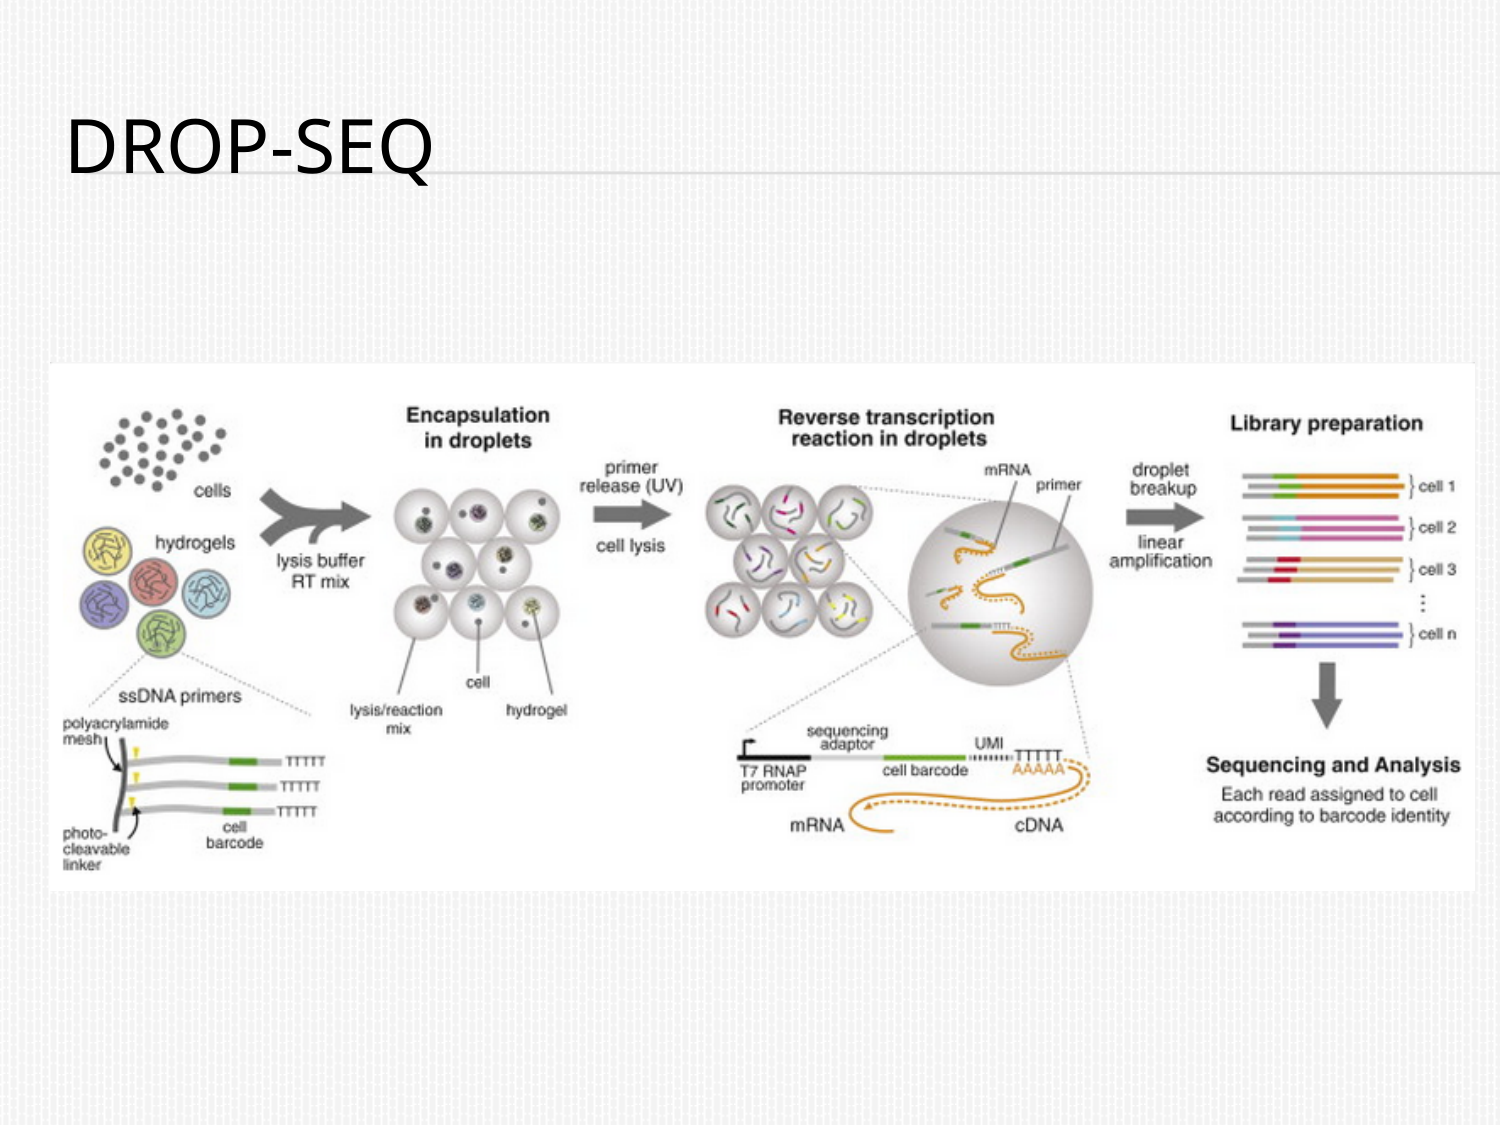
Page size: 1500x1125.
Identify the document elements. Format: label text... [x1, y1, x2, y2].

title Drop-Seq [50, 75, 1475, 213]
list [49, 254, 1476, 998]
